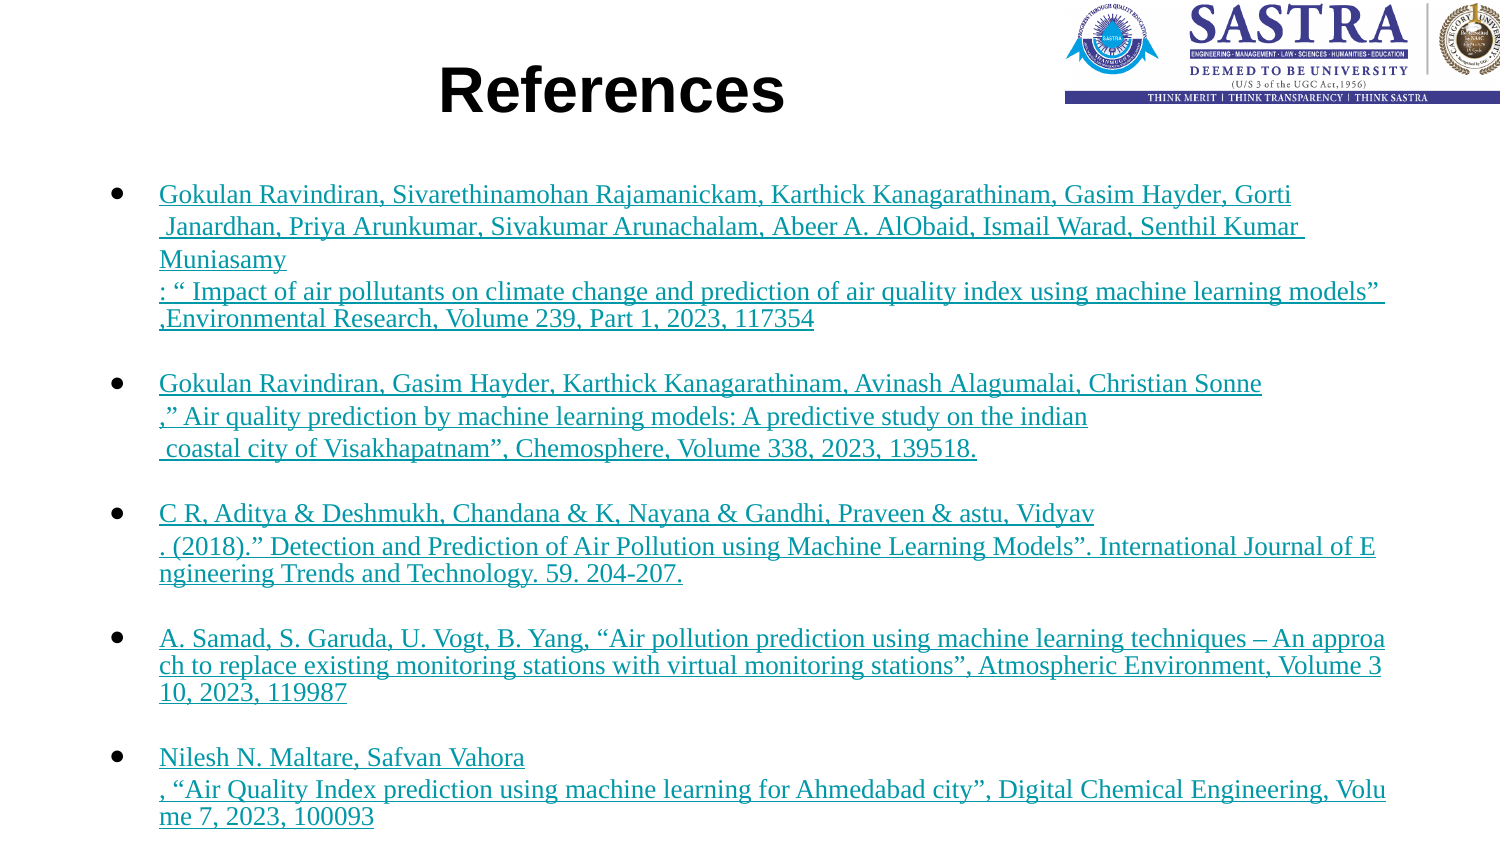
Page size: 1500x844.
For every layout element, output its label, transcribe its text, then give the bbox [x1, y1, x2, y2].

text_box Gokulan Ravindiran, Sivarethinamohan Rajamanickam, Karthick Kanagarathinam, Gasim Hayder, Gorti Janardhan, Priya Arunkumar, Sivakumar Arunachalam, Abeer A. AlObaid, Ismail Warad, Senthil Kumar Muniasamy: “ Impact of air pollutants on climate change and prediction of air quality index using machine learning models” ,Environmental Research, Volume 239, Part 1, 2023, 117354 Gokulan Ravindiran, Gasim Hayder, Karthick Kanagarathinam, Avinash Alagumalai, Christian Sonne,” Air quality prediction by machine learning models: A predictive study on the indian coastal city of Visakhapatnam”, Chemosphere, Volume 338, 2023, 139518. C R, Aditya & Deshmukh, Chandana & K, Nayana & Gandhi, Praveen & astu, Vidyav. (2018).” Detection and Prediction of Air Pollution using Machine Learning Models”. International Journal of Engineering Trends and Technology. 59. 204-207. A. Samad, S. Garuda, U. Vogt, B. Yang, “Air pollution prediction using machine learning techniques – An approach to replace existing monitoring stations with virtual monitoring stations”, Atmospheric Environment, Volume 310, 2023, 119987 Nilesh N. Maltare, Safvan Vahora, “Air Quality Index prediction using machine learning for Ahmedabad city”, Digital Chemical Engineering, Volume 7, 2023, 100093 [69, 161, 1404, 711]
title References [279, 28, 1193, 146]
picture [1055, 0, 1500, 109]
